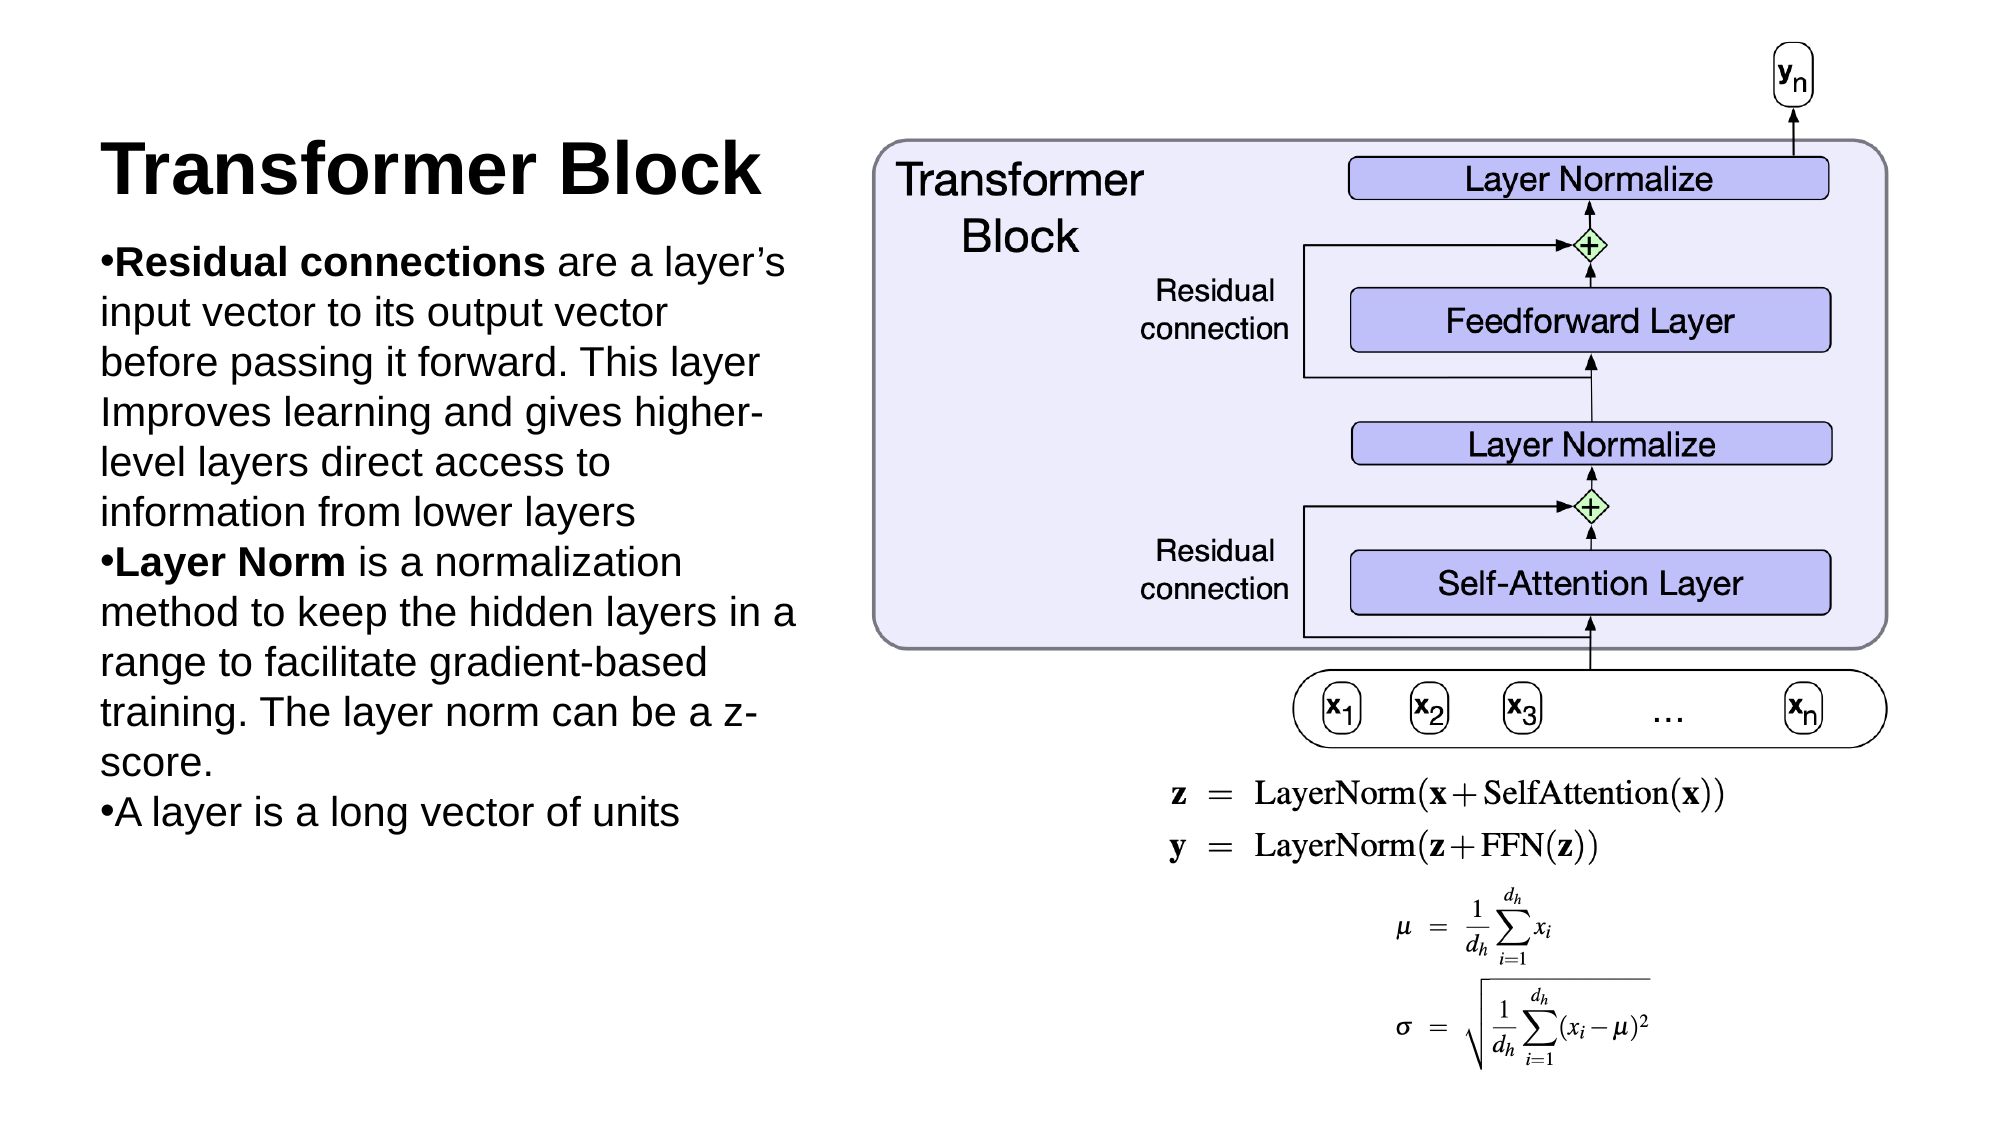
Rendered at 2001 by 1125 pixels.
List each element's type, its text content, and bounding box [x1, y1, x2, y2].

picture [1159, 774, 1739, 1083]
text_box Transformer Block Residual connections are a layer’s input vector to its output vector before passing it forward. This layer Improves learning and gives higher-level layers direct access to information from lower layers Layer Norm is a normalization method to keep the hidden layers in a range to facilitate gradient-based training. The layer norm can be a z-score. A layer is a long vector of units [85, 112, 812, 843]
picture [830, 24, 1929, 762]
